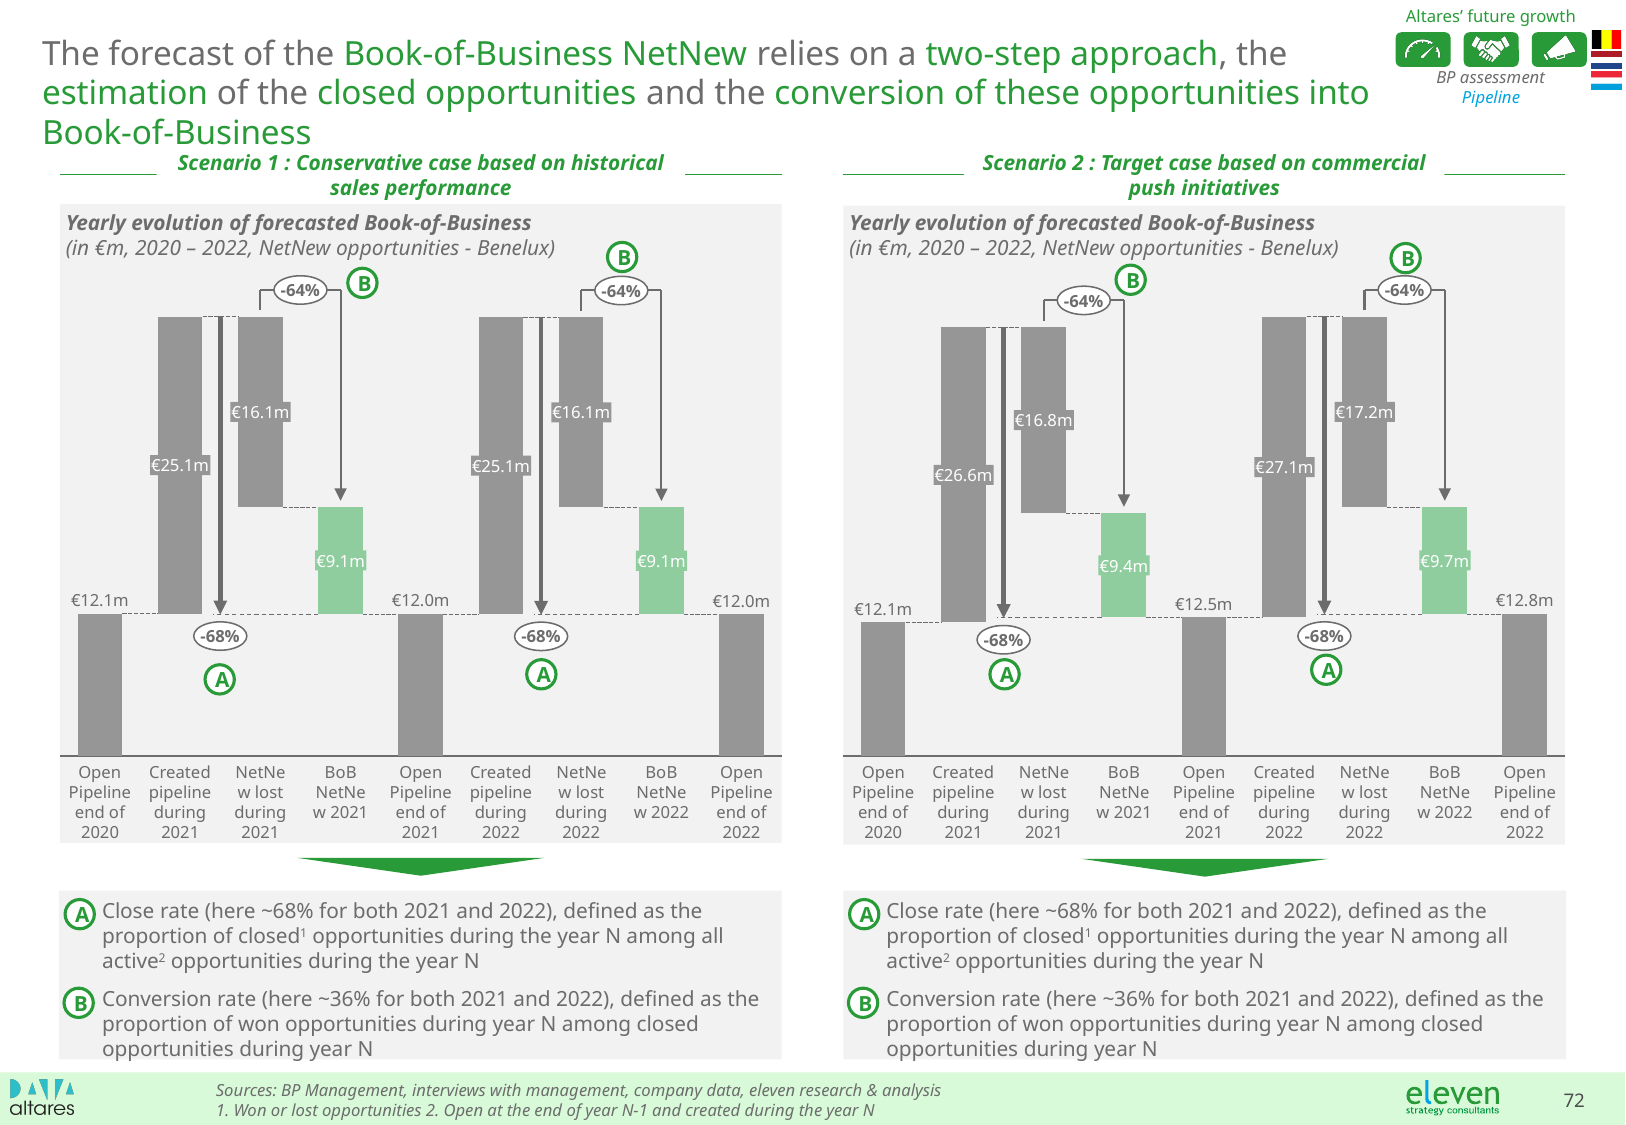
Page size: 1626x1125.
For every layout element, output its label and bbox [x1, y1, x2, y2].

text_box [1385, 0, 1622, 115]
text_box [59, 203, 782, 502]
text_box [297, 857, 545, 876]
text_box [59, 161, 782, 189]
text_box [58, 890, 782, 1060]
text_box [843, 161, 1566, 189]
chart [829, 302, 1579, 770]
text_box [1081, 858, 1329, 877]
text_box [533, 316, 640, 616]
text_box [59, 770, 782, 843]
title [26, 23, 1391, 137]
list [215, 1079, 1386, 1120]
text_box [843, 203, 1565, 507]
picture [10, 1079, 74, 1115]
text_box [843, 770, 1565, 845]
chart [46, 302, 796, 770]
text_box [996, 326, 1102, 619]
text_box [843, 890, 1567, 1060]
text_box [1317, 315, 1423, 615]
text_box [213, 315, 319, 615]
